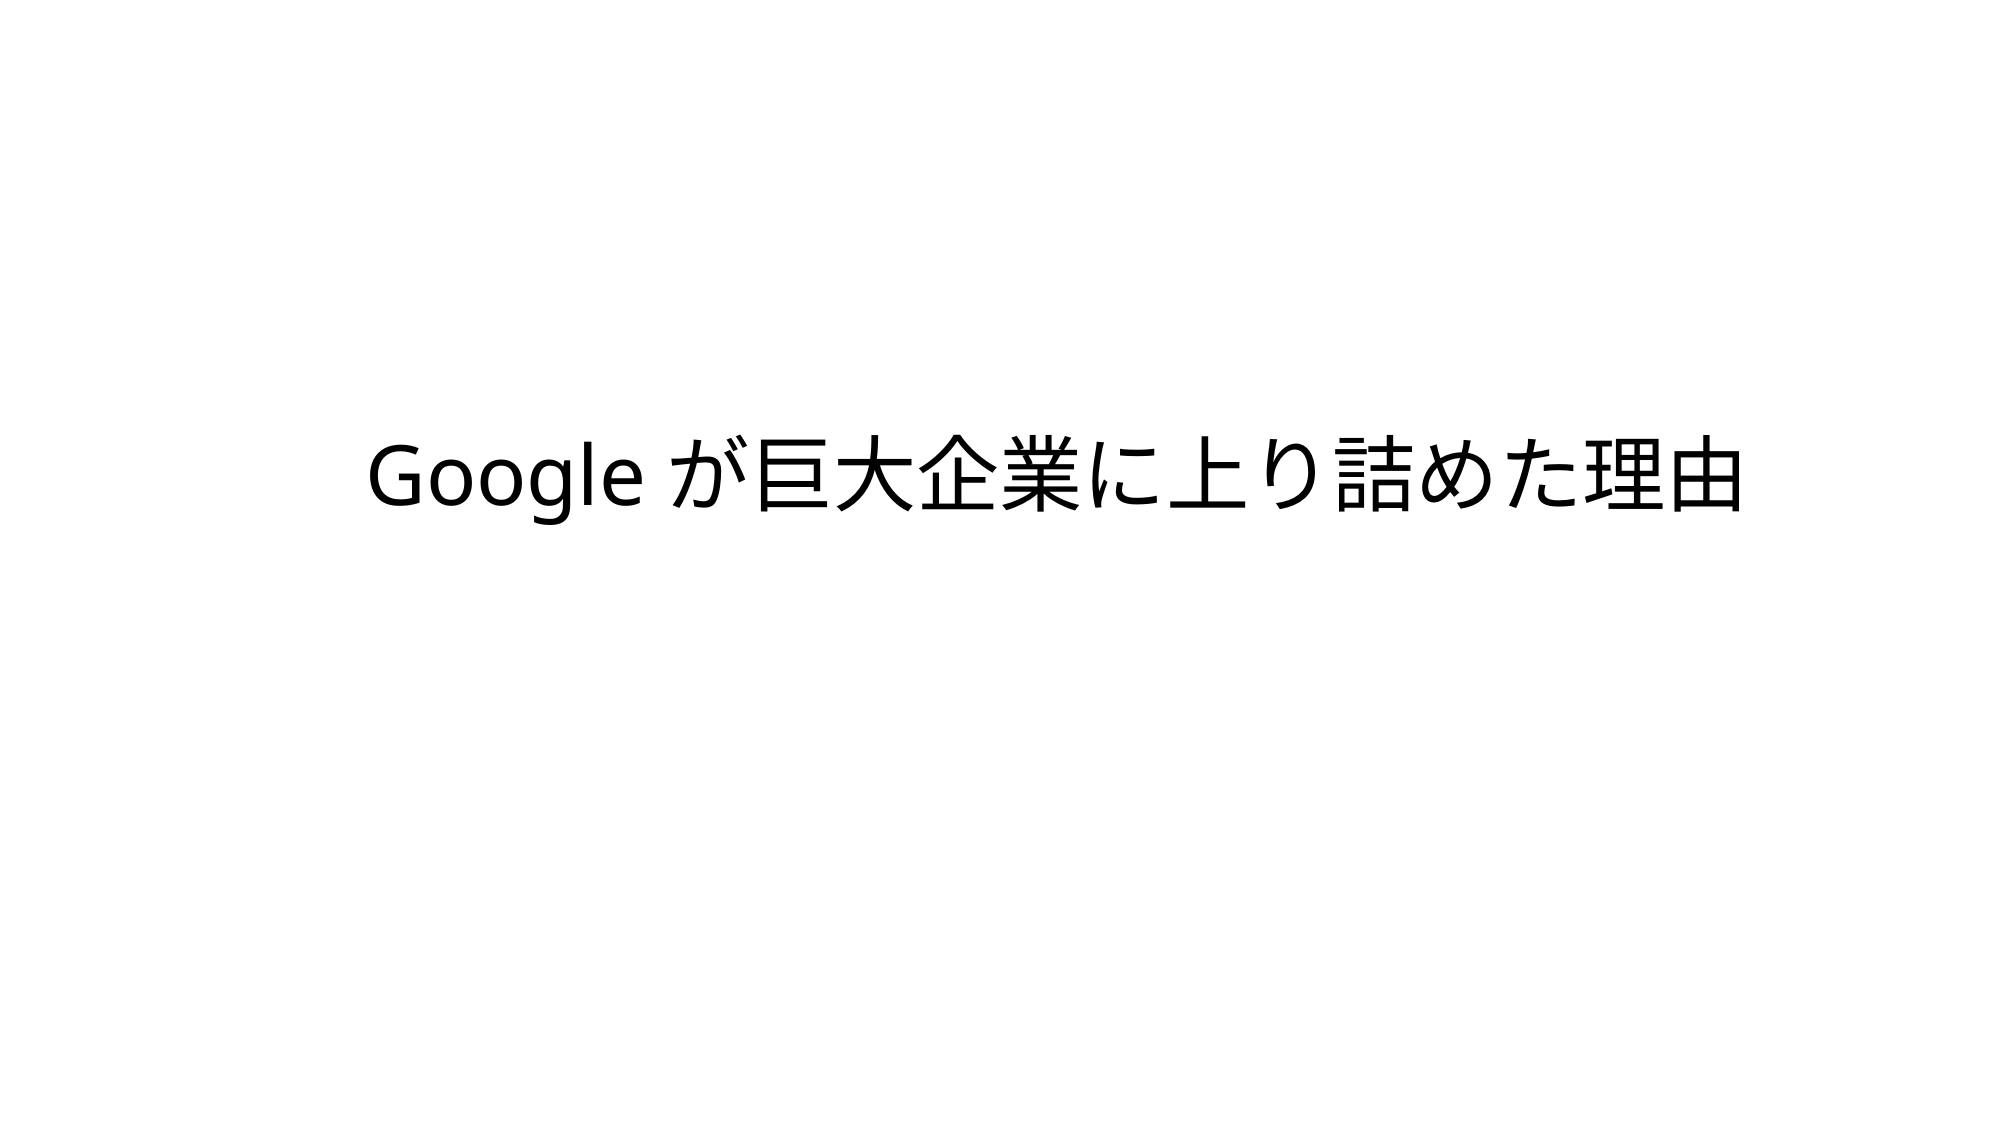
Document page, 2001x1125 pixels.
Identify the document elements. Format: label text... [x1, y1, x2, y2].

text_box Googleが巨大企業に上り詰めた理由 [351, 414, 1764, 530]
